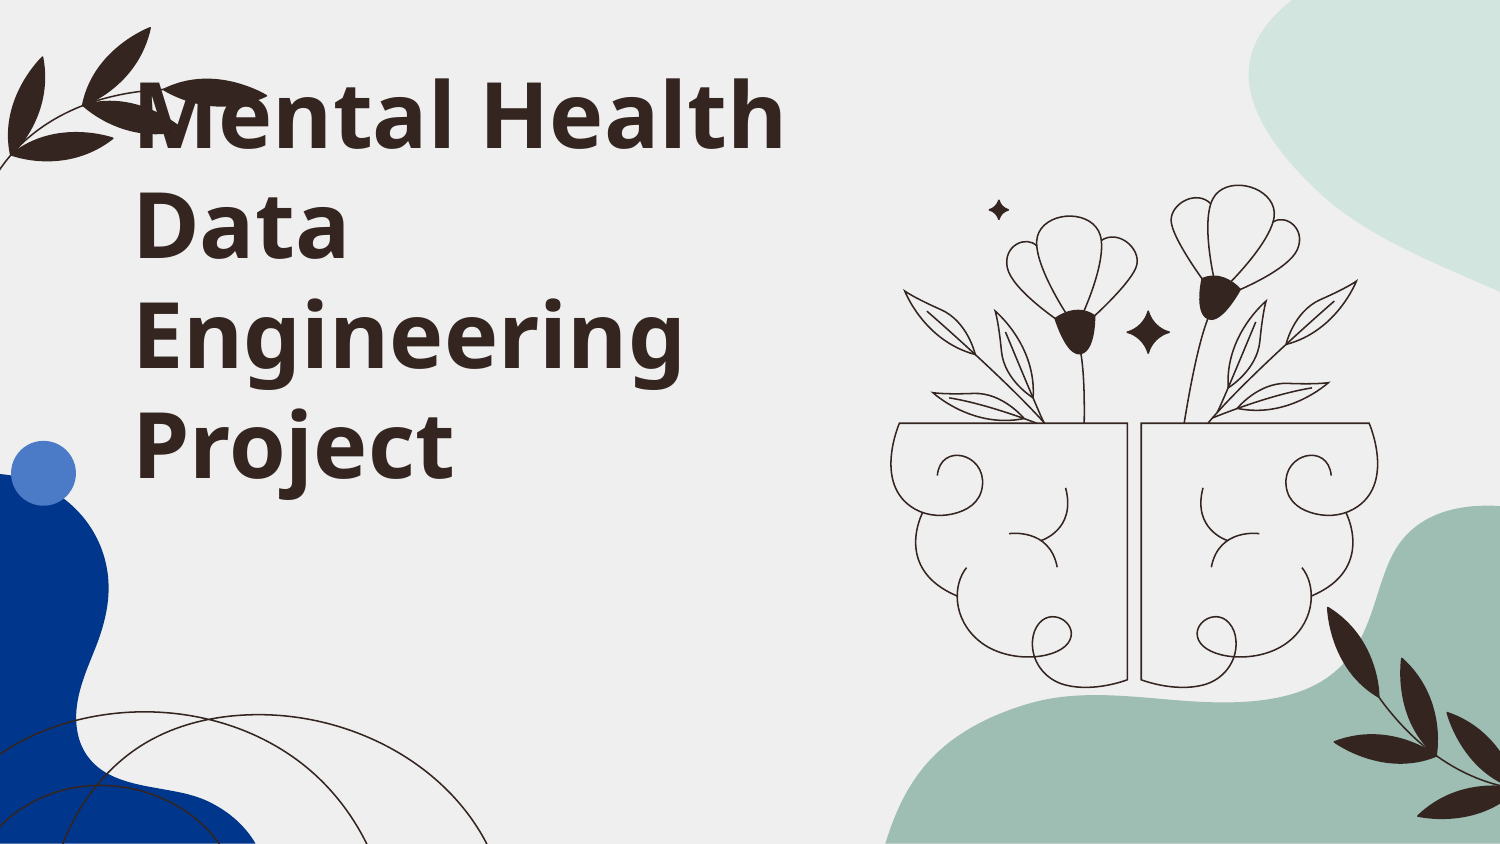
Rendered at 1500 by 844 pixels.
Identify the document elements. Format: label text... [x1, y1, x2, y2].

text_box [1317, 609, 1500, 820]
title Mental Health Data Engineering Project [116, 175, 872, 512]
text_box [1399, 505, 1500, 607]
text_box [874, 175, 1395, 693]
text_box [1248, 0, 1500, 292]
text_box [885, 702, 1500, 844]
